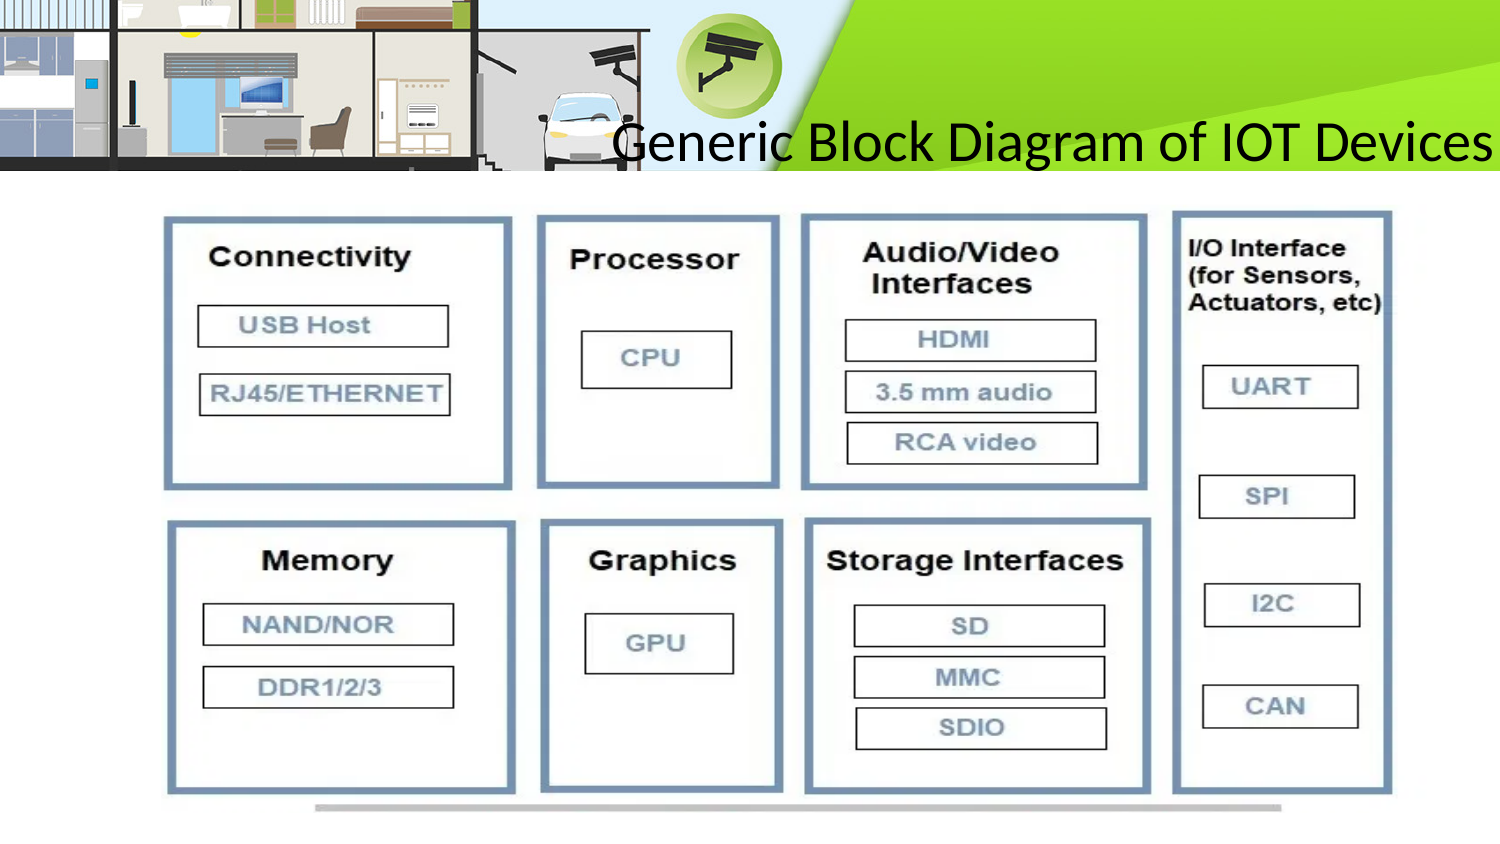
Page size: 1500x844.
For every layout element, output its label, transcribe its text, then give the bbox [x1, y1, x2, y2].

picture [0, 0, 1500, 844]
text_box Generic Block Diagram of IOT Devices [596, 95, 1500, 181]
